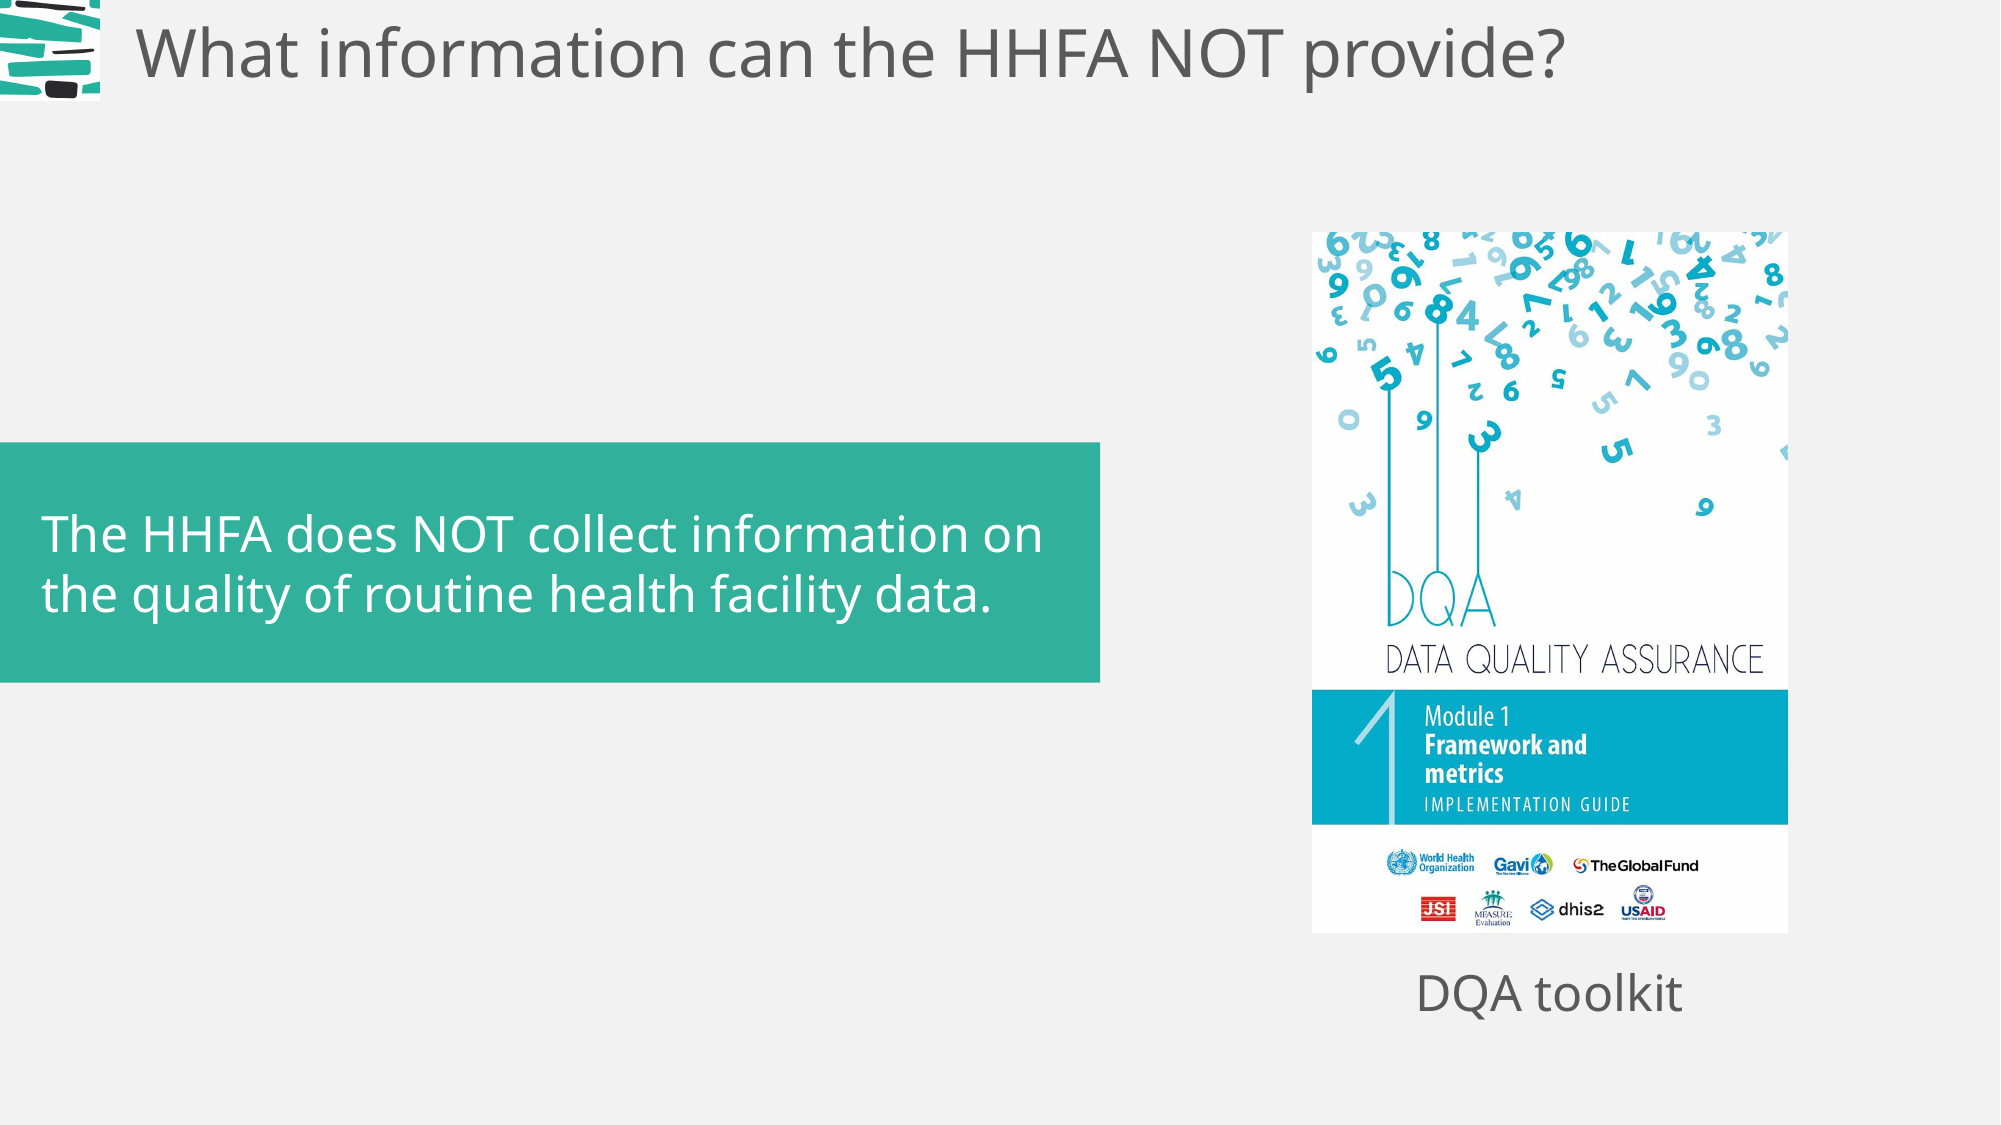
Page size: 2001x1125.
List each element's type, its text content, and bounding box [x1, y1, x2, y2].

text_box The HHFA does NOT collect information on the quality of routine health facility data. [0, 441, 1101, 684]
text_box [0, 0, 1925, 101]
picture [1311, 232, 1788, 933]
text_box DQA toolkit [1328, 933, 1772, 1058]
